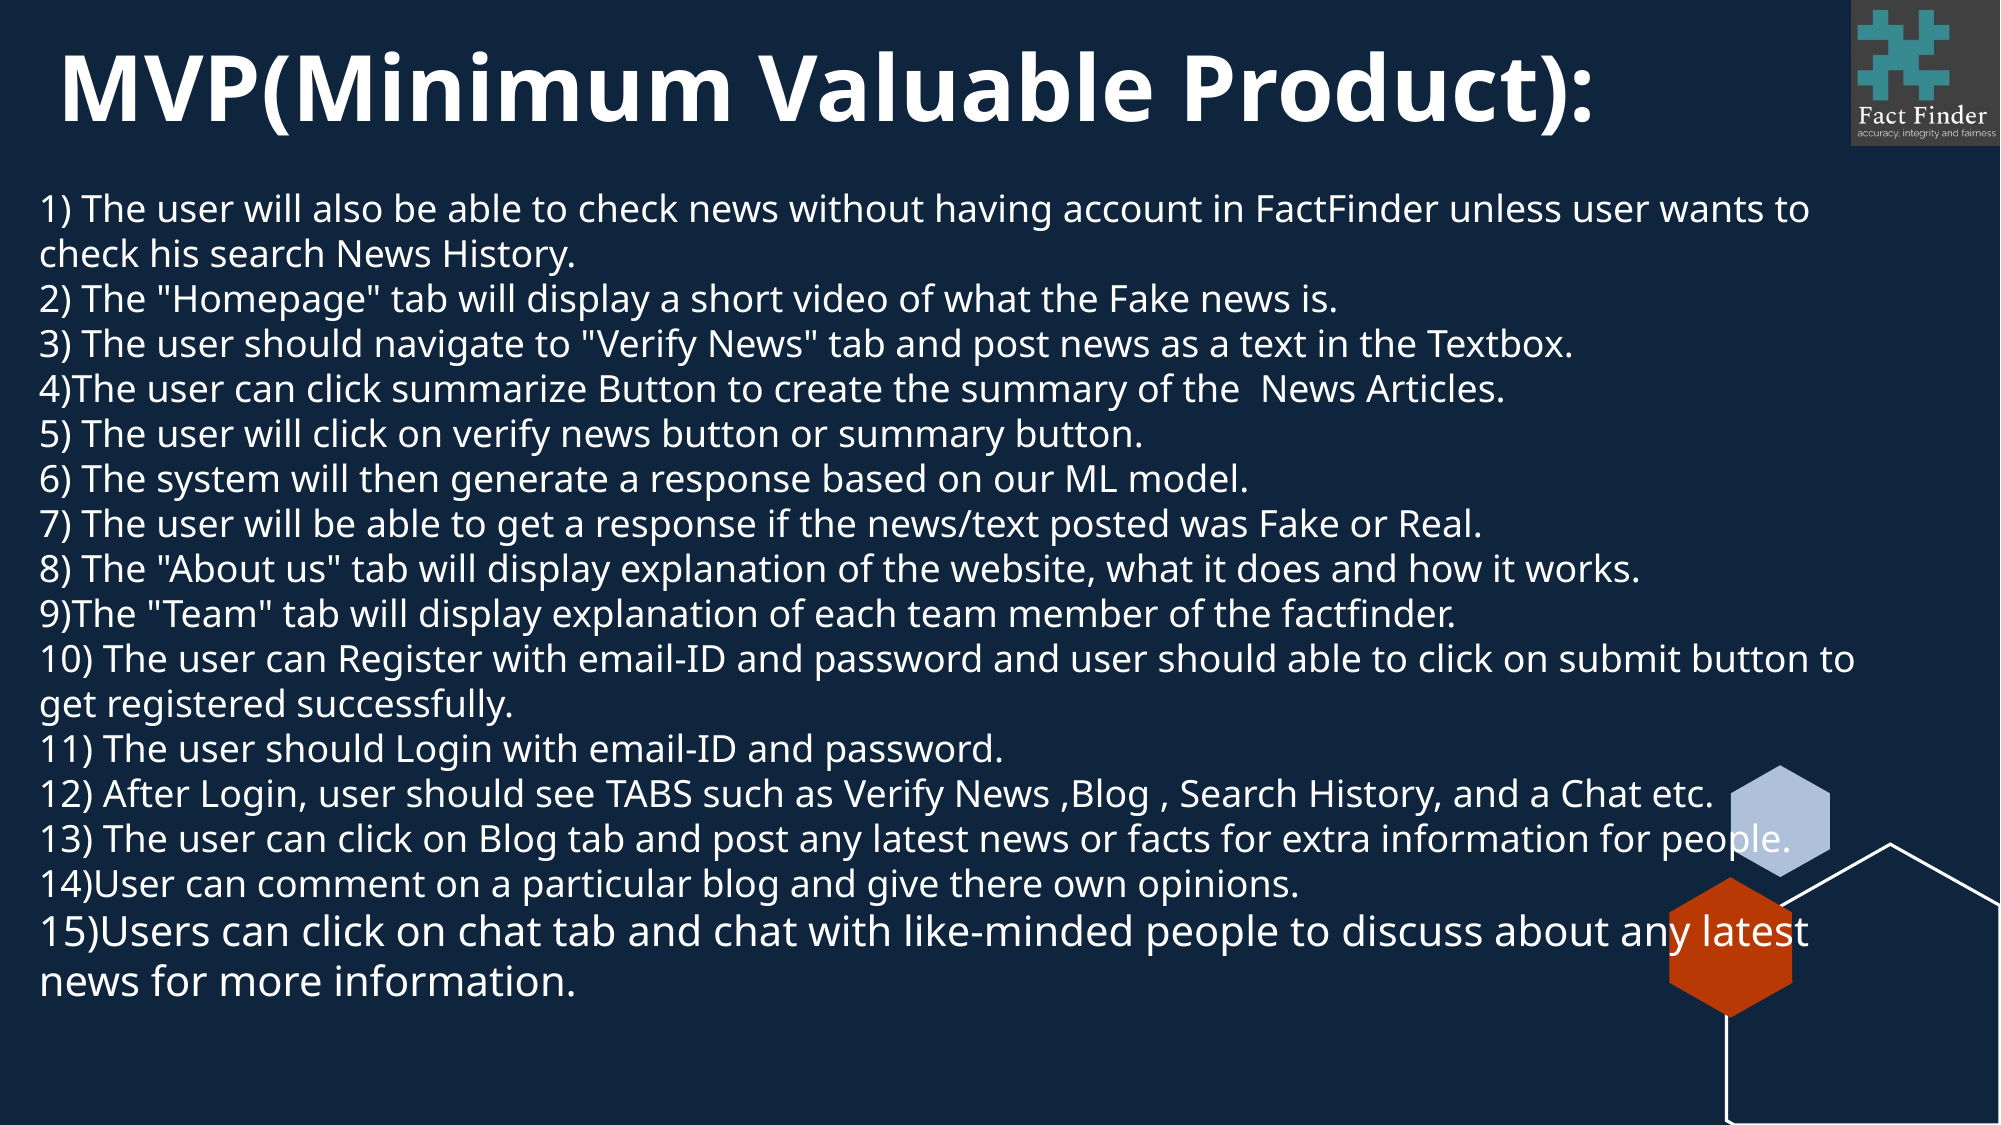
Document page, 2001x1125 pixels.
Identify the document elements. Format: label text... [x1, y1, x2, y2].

text_box MVP(Minimum Valuable Product): [42, 35, 1853, 219]
picture [1851, 0, 2000, 146]
title 1) The user will also be able to check news without having account in FactFinder unless user wants to check his search News History. 2) The "Homepage" tab will display a short video of what the Fake news is. 3) The user should navigate to "Verify News" tab and post news as a text in the Textbox. 4)The user can click summarize Button to create the summary of the News Articles. 5) The user will click on verify news button or summary button. 6) The system will then generate a response based on our ML model. 7) The user will be able to get a response if the news/text posted was Fake or Real. 8) The "About us" tab will display explanation of the website, what it does and how it works. 9)The "Team" tab will display explanation of each team member of the factfinder. 10) The user can Register with email-ID and password and user should able to click on submit button to get registered successfully. 11) The user should Login with email-ID and password. 12) After Login, user should see TABS such as Verify News ,Blog , Search History, and a Chat etc. 13) The user can click on Blog tab and post any latest news or facts for extra information for people. 14)User can comment on a particular blog and give there own opinions. 15)Users can click on chat tab and chat with like-minded people to discuss about any latest news for more information. [23, 127, 1927, 1048]
